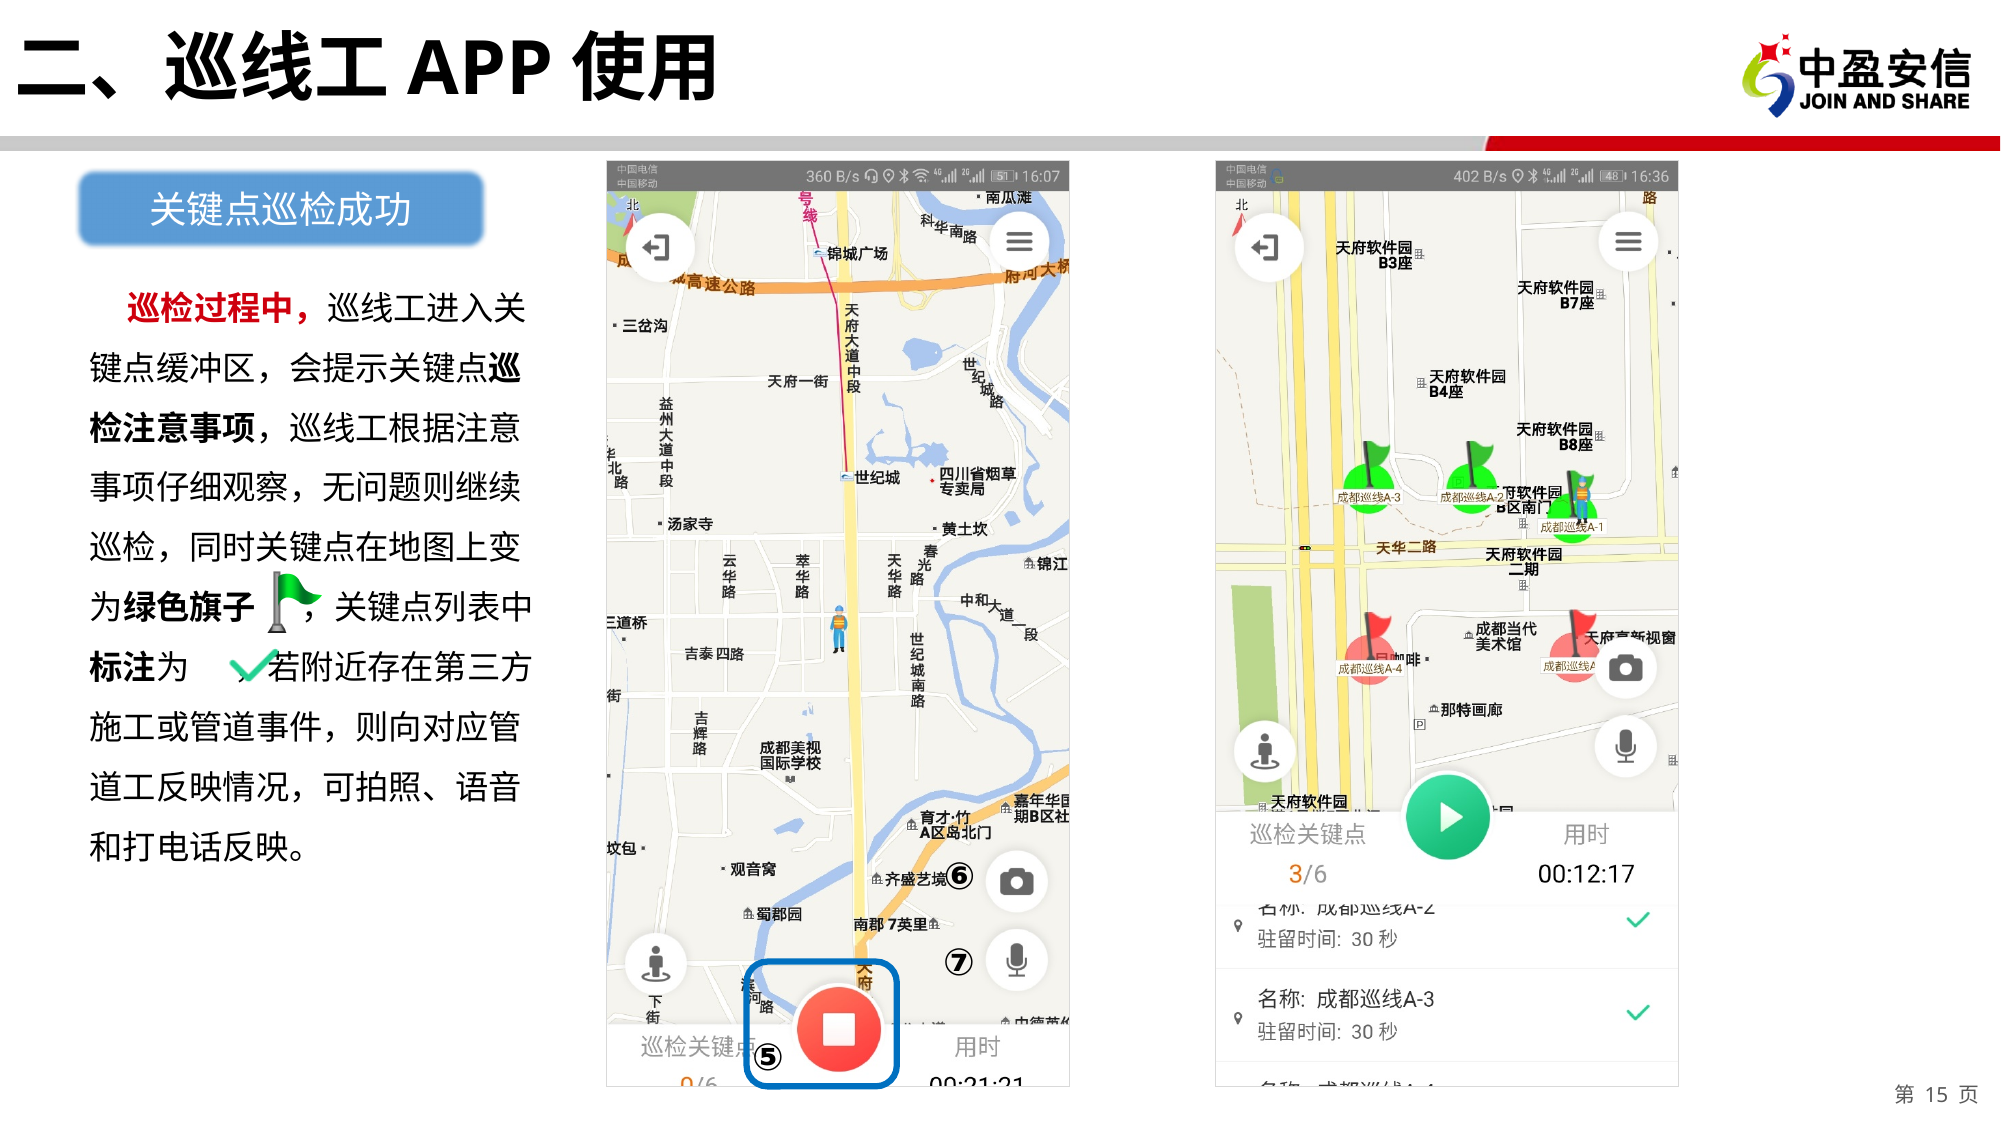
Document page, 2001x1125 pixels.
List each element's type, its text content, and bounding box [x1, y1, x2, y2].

picture [1742, 33, 1971, 118]
picture [0, 136, 2001, 151]
text_box 巡检过程中，巡线工进入关键点缓冲区，会提示关键点巡检注意事项，巡线工根据注意事项仔细观察，无问题则继续巡检，同时关键点在地图上变为绿色旗子 ，关键点列表中标注为 ，若附近存在第三方施工或管道事件，则向对应管道工反映情况，可拍照、语音和打电话反映。 [75, 259, 555, 1016]
title 二、巡线工APP使用 [0, 5, 800, 135]
text_box 关键点巡检成功 [82, 175, 480, 242]
picture [259, 568, 326, 635]
picture [227, 637, 281, 691]
picture [1215, 160, 1679, 1087]
picture [606, 160, 1070, 1087]
